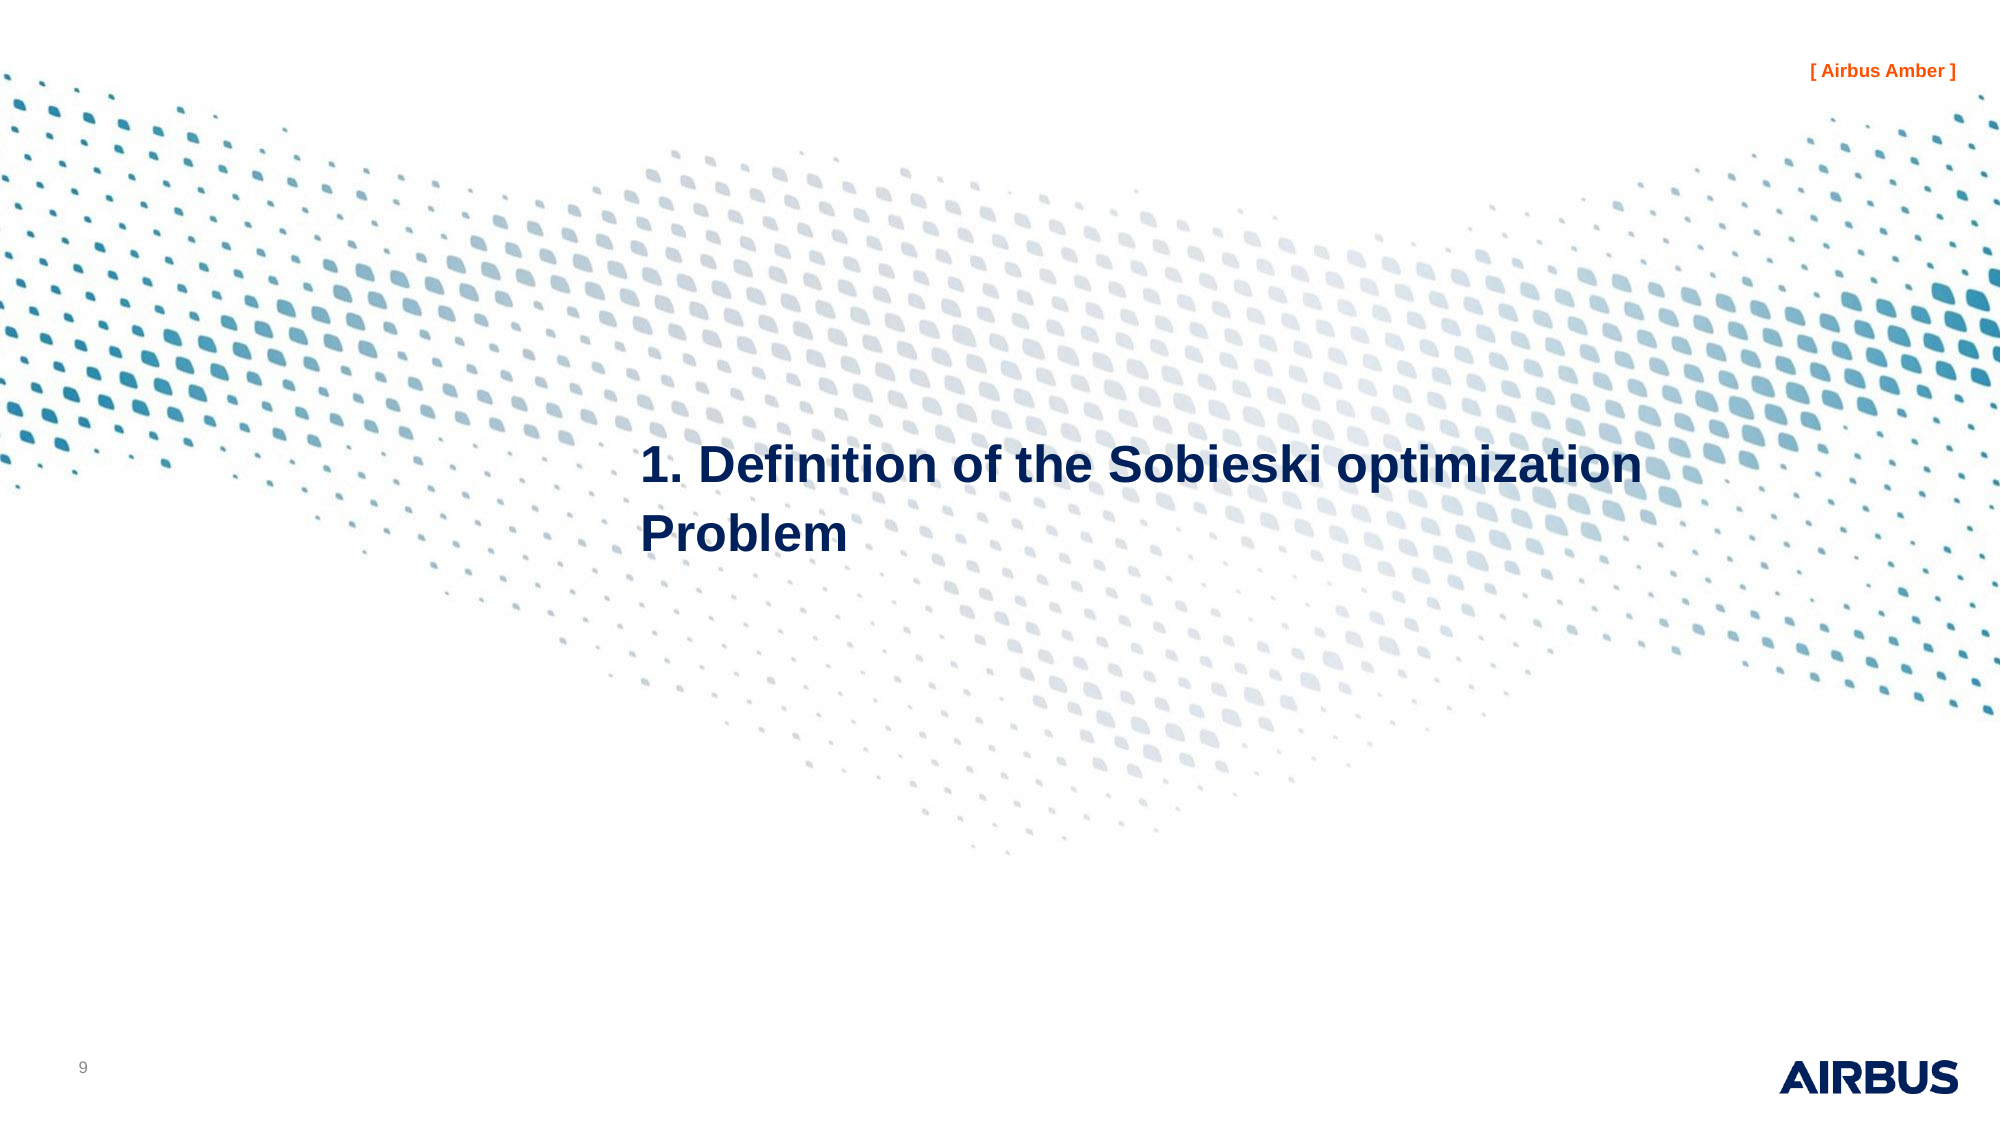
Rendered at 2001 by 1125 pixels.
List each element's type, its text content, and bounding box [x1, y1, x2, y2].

picture [0, 0, 2000, 970]
picture [1779, 1060, 1958, 1094]
title 1. Definition of the Sobieski optimization Problem [640, 337, 1816, 563]
